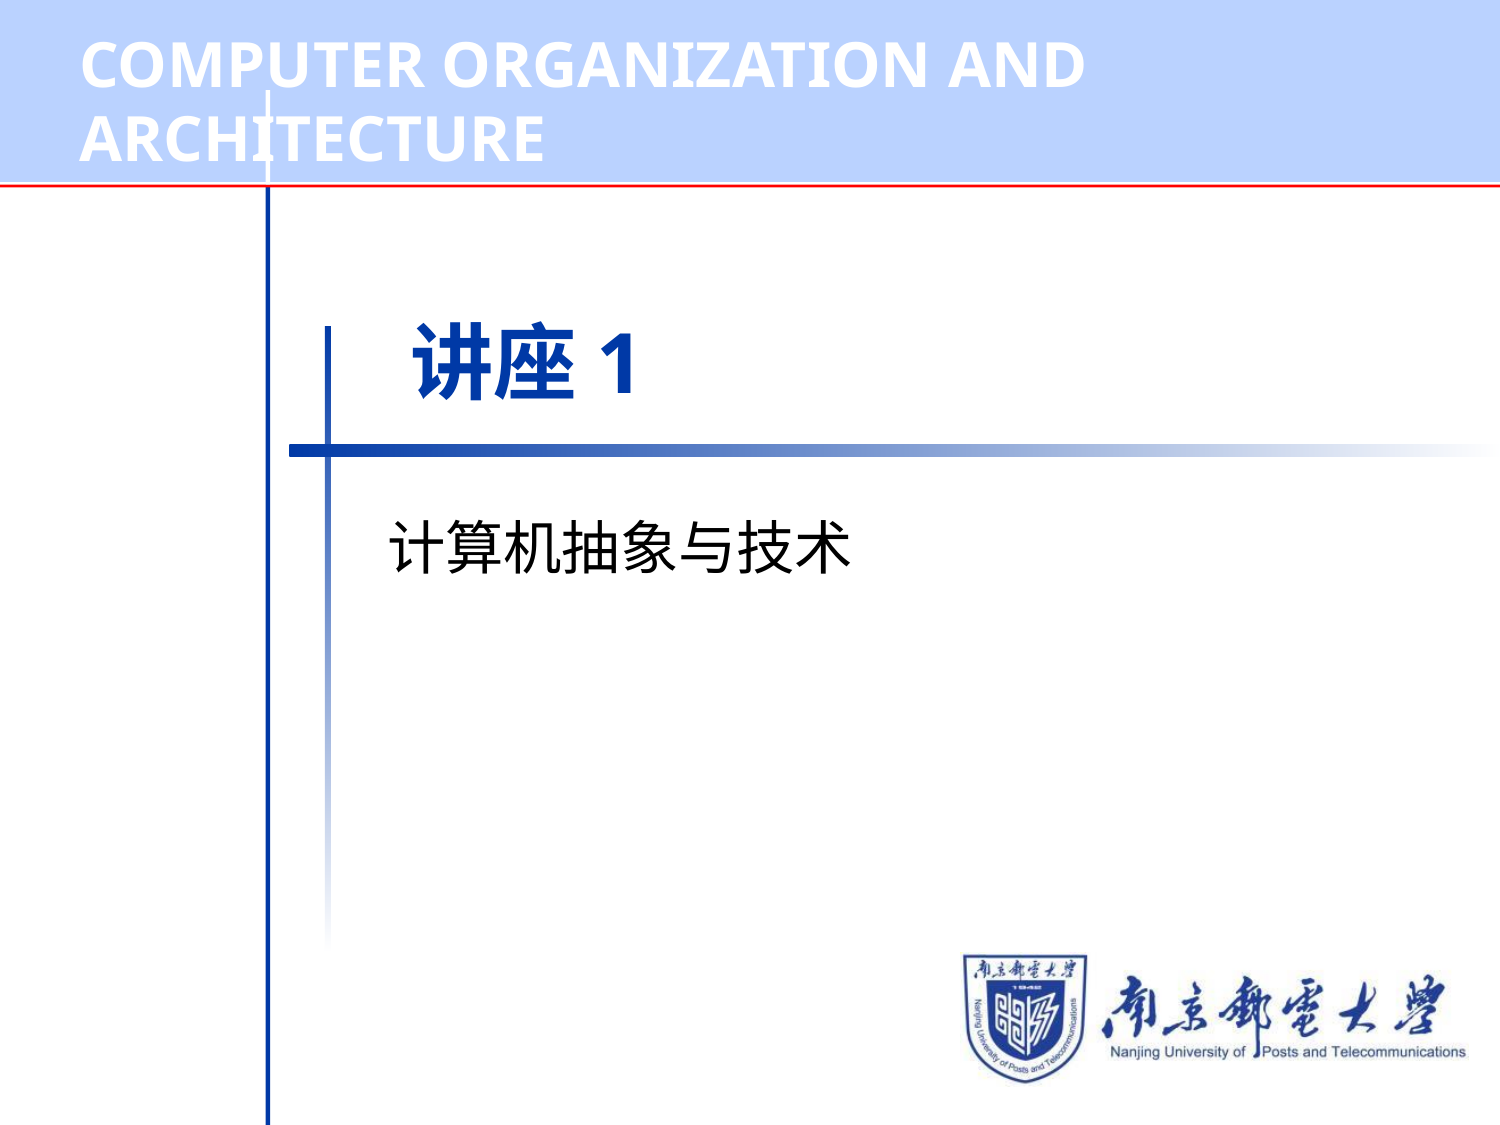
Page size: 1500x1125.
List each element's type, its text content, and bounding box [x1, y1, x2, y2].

subtitle 计算机抽象与技术 [372, 503, 1329, 679]
picture [960, 952, 1469, 1087]
title 讲座1 [395, 302, 1353, 419]
